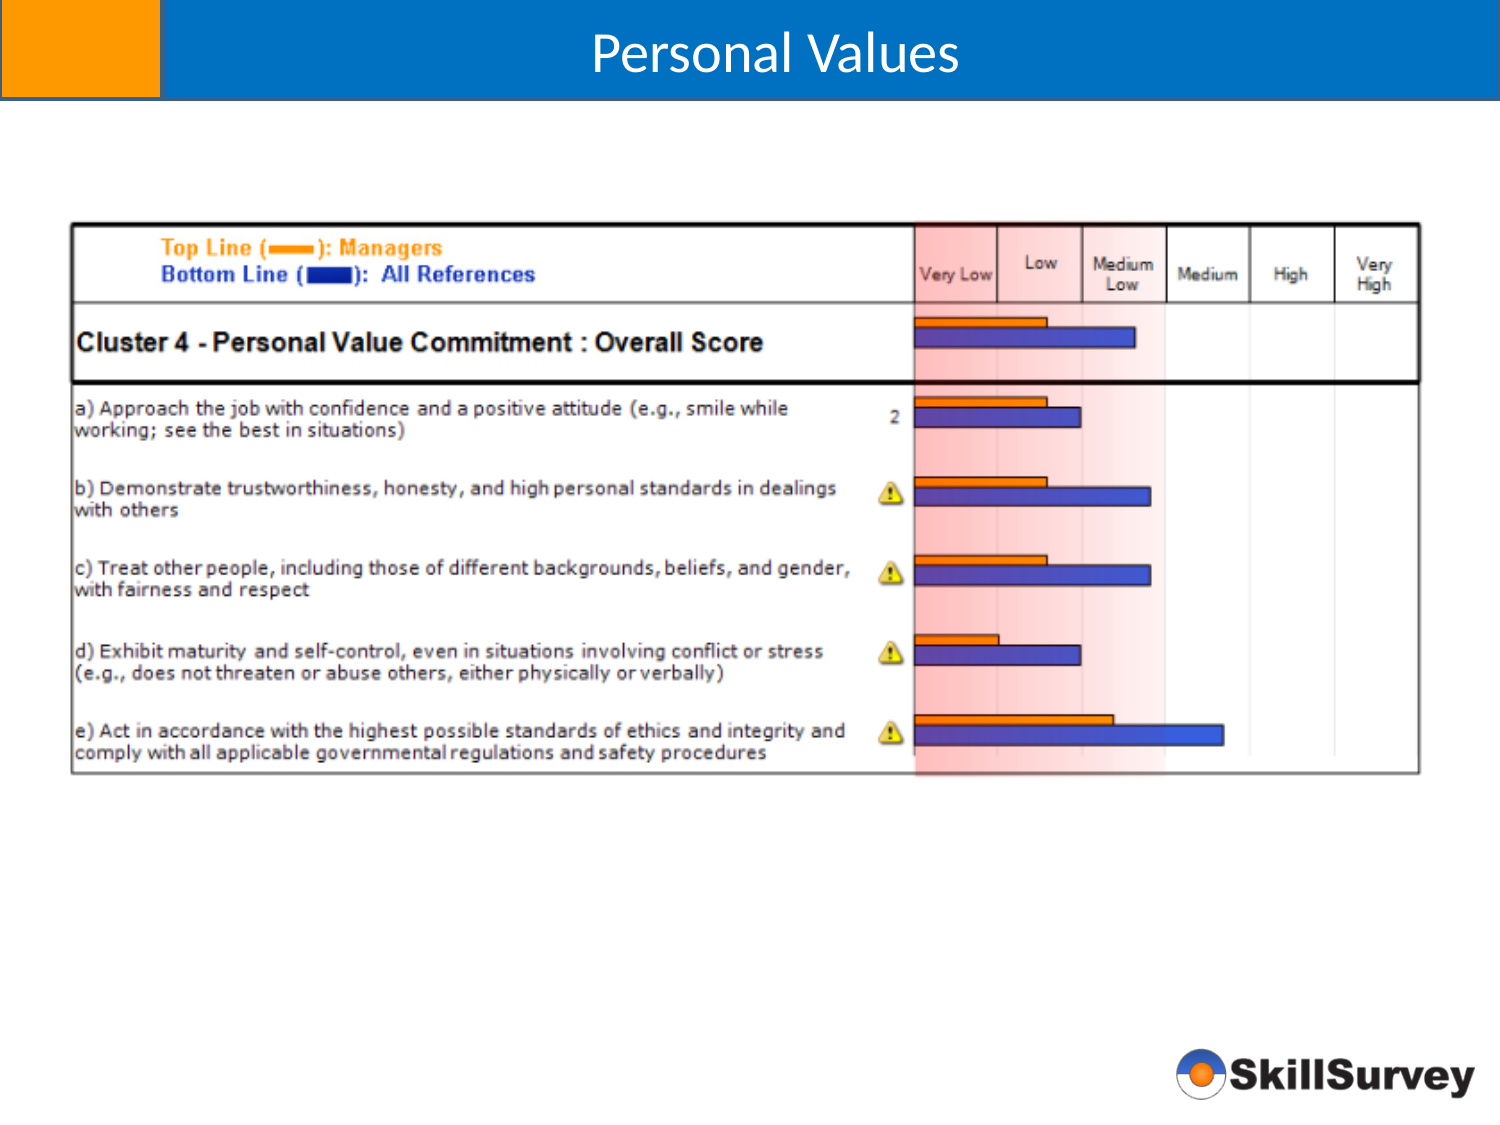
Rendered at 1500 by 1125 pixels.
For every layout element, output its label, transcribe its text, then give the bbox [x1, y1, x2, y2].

text_box Personal Values [24, 6, 1500, 83]
picture [1175, 1048, 1475, 1100]
picture [62, 212, 1436, 788]
